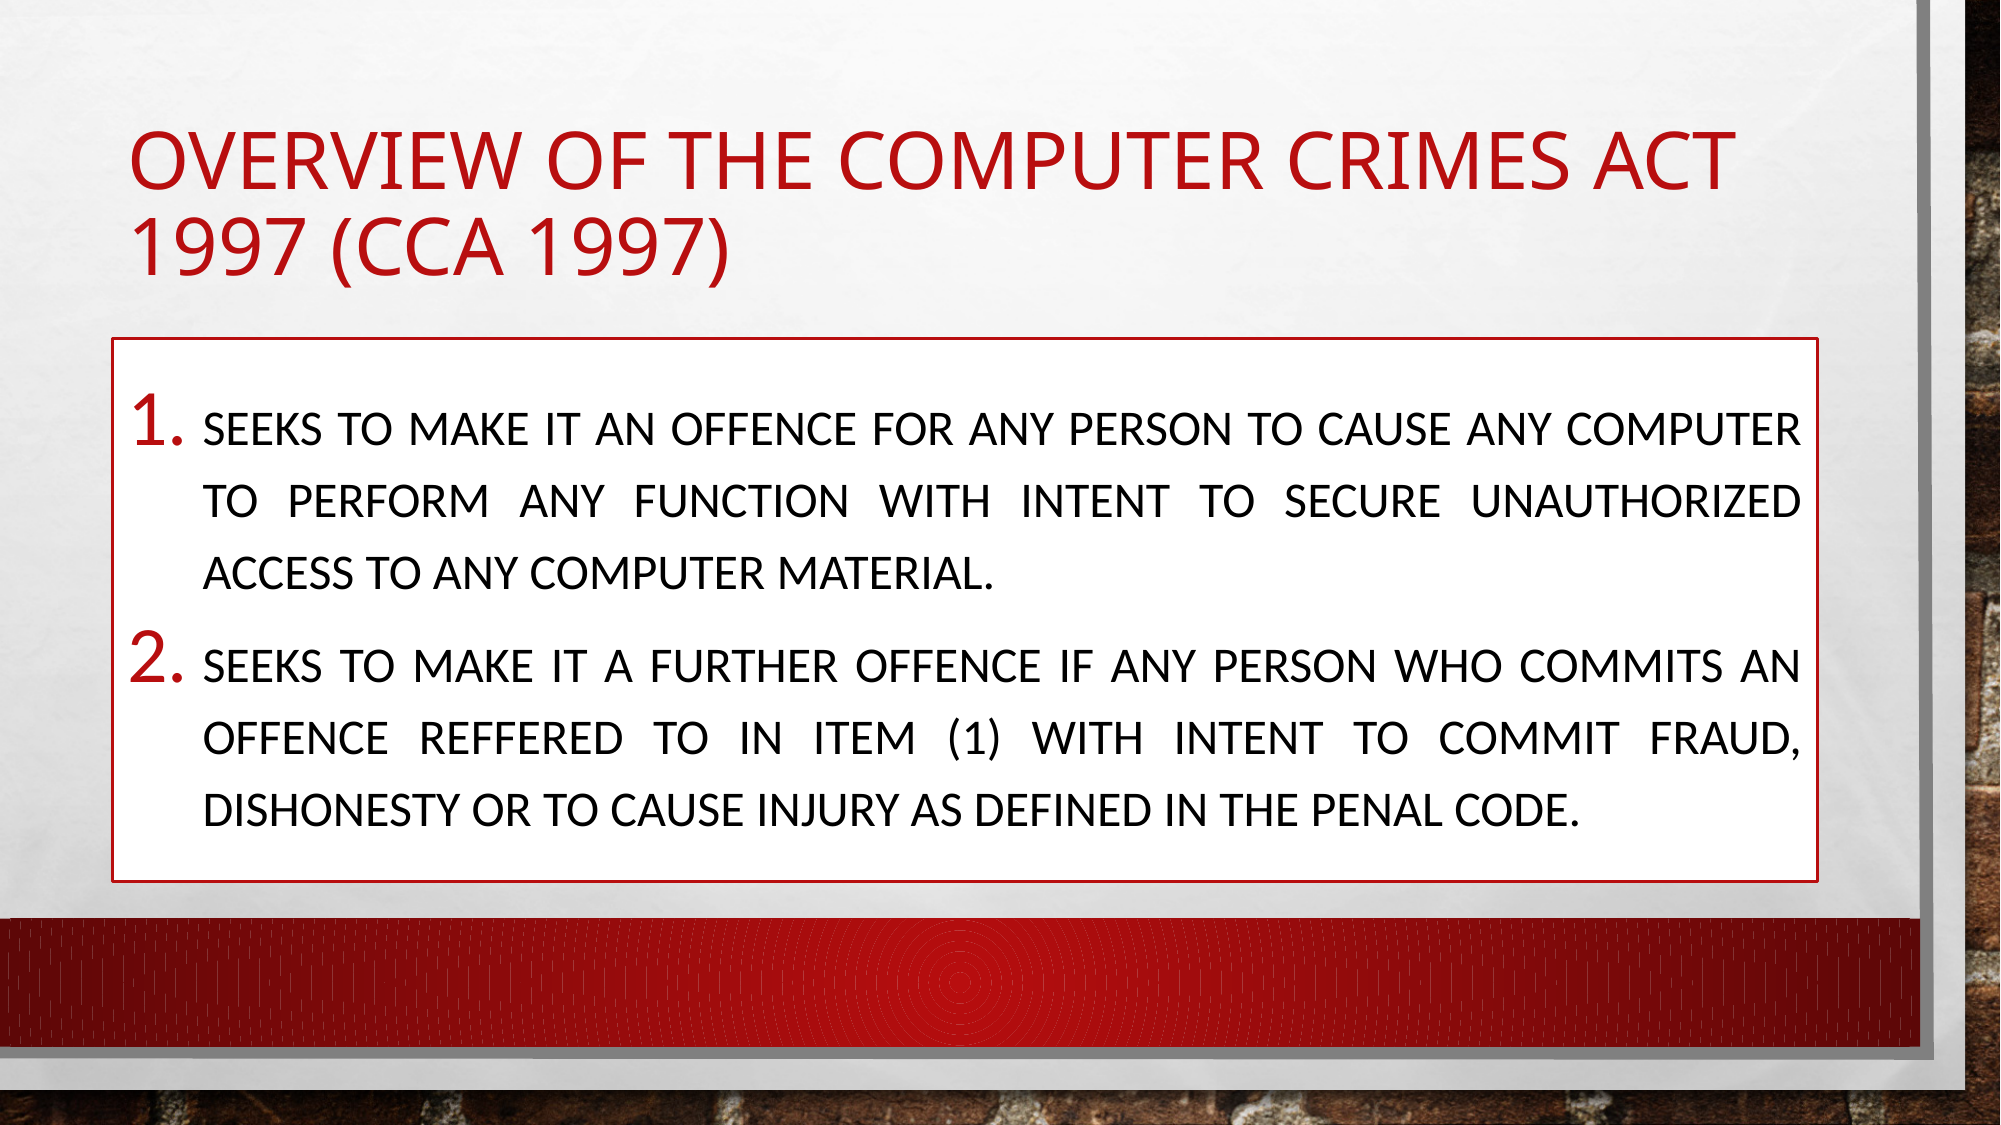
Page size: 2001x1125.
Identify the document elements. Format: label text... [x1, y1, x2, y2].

title Overview of the computer crimes act 1997 (cca 1997) [112, 112, 1818, 302]
list Seeks to make it an offence for any person to cause any computer to perform any function with intent to secure unauthorized access to any computer material. Seeks to make it a further offence if any person who commits an offence reffered to in item (1) with intent to commit fraud, dishonesty or to cause injury as defined in the penal code. [111, 337, 1819, 883]
picture [0, 0, 2000, 1125]
